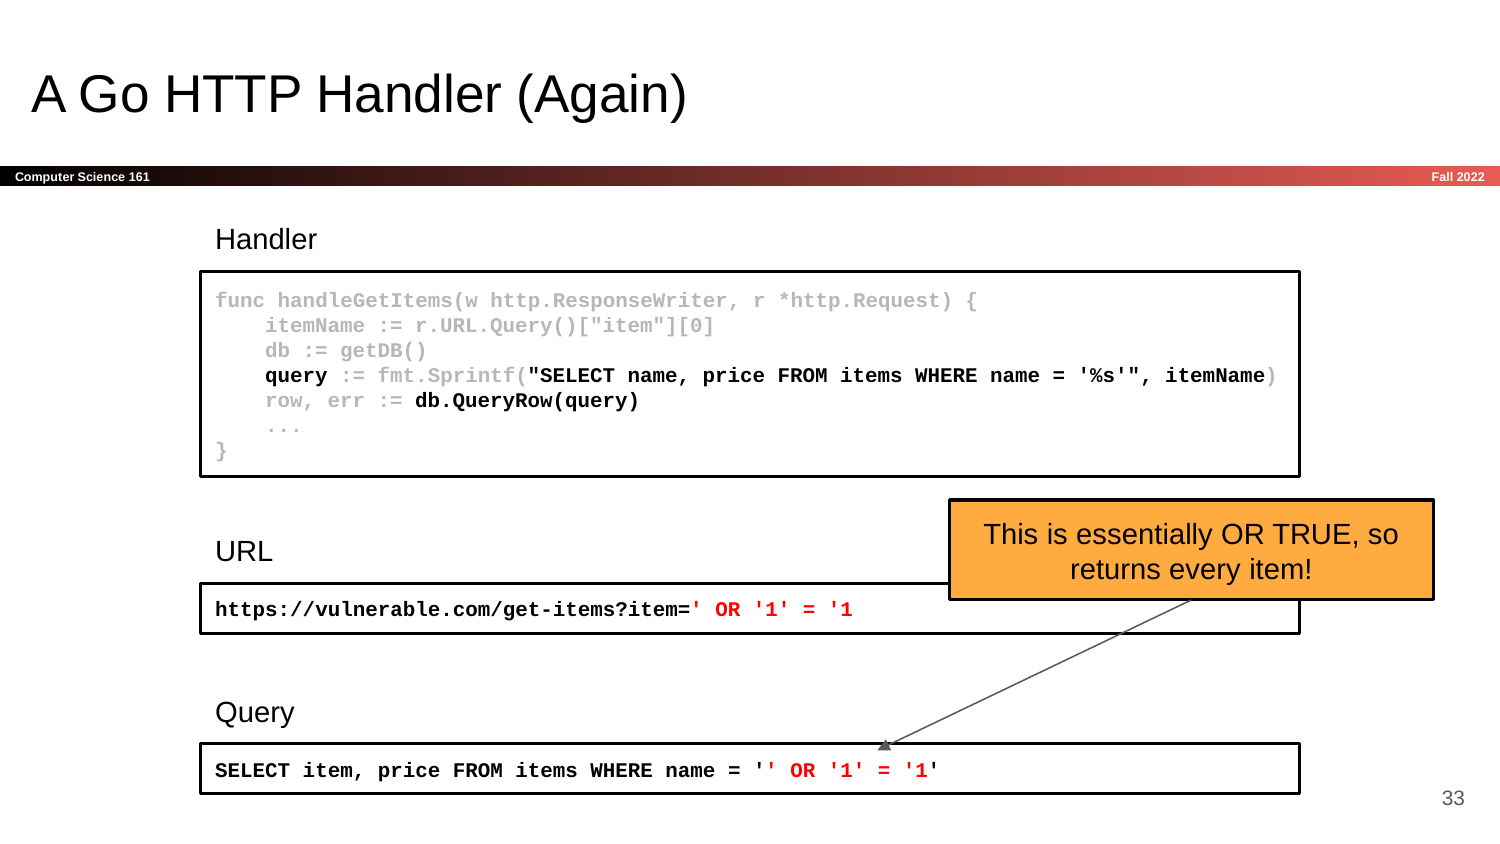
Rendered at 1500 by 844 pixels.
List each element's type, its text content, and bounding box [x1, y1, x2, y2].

text_box Query [200, 678, 333, 743]
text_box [877, 499, 1434, 751]
text_box URL [200, 517, 359, 583]
slide_number ‹#› [1389, 764, 1480, 830]
text_box https://vulnerable.com/get-items?item=' OR '1' = '1 [200, 583, 872, 634]
text_box SELECT item, price FROM items WHERE name = '' OR '1' = '1' [200, 743, 1300, 794]
text_box Handler [200, 205, 359, 271]
title A Go HTTP Handler (Again) [16, 44, 1415, 139]
text_box func handleGetItems(w http.ResponseWriter, r *http.Request) { itemName := r.URL.Query()["item"][0] db := getDB() query := fmt.Sprintf("SELECT name, price FROM items WHERE name = '%s'", itemName) row, err := db.QueryRow(query) ... } [200, 271, 1300, 477]
